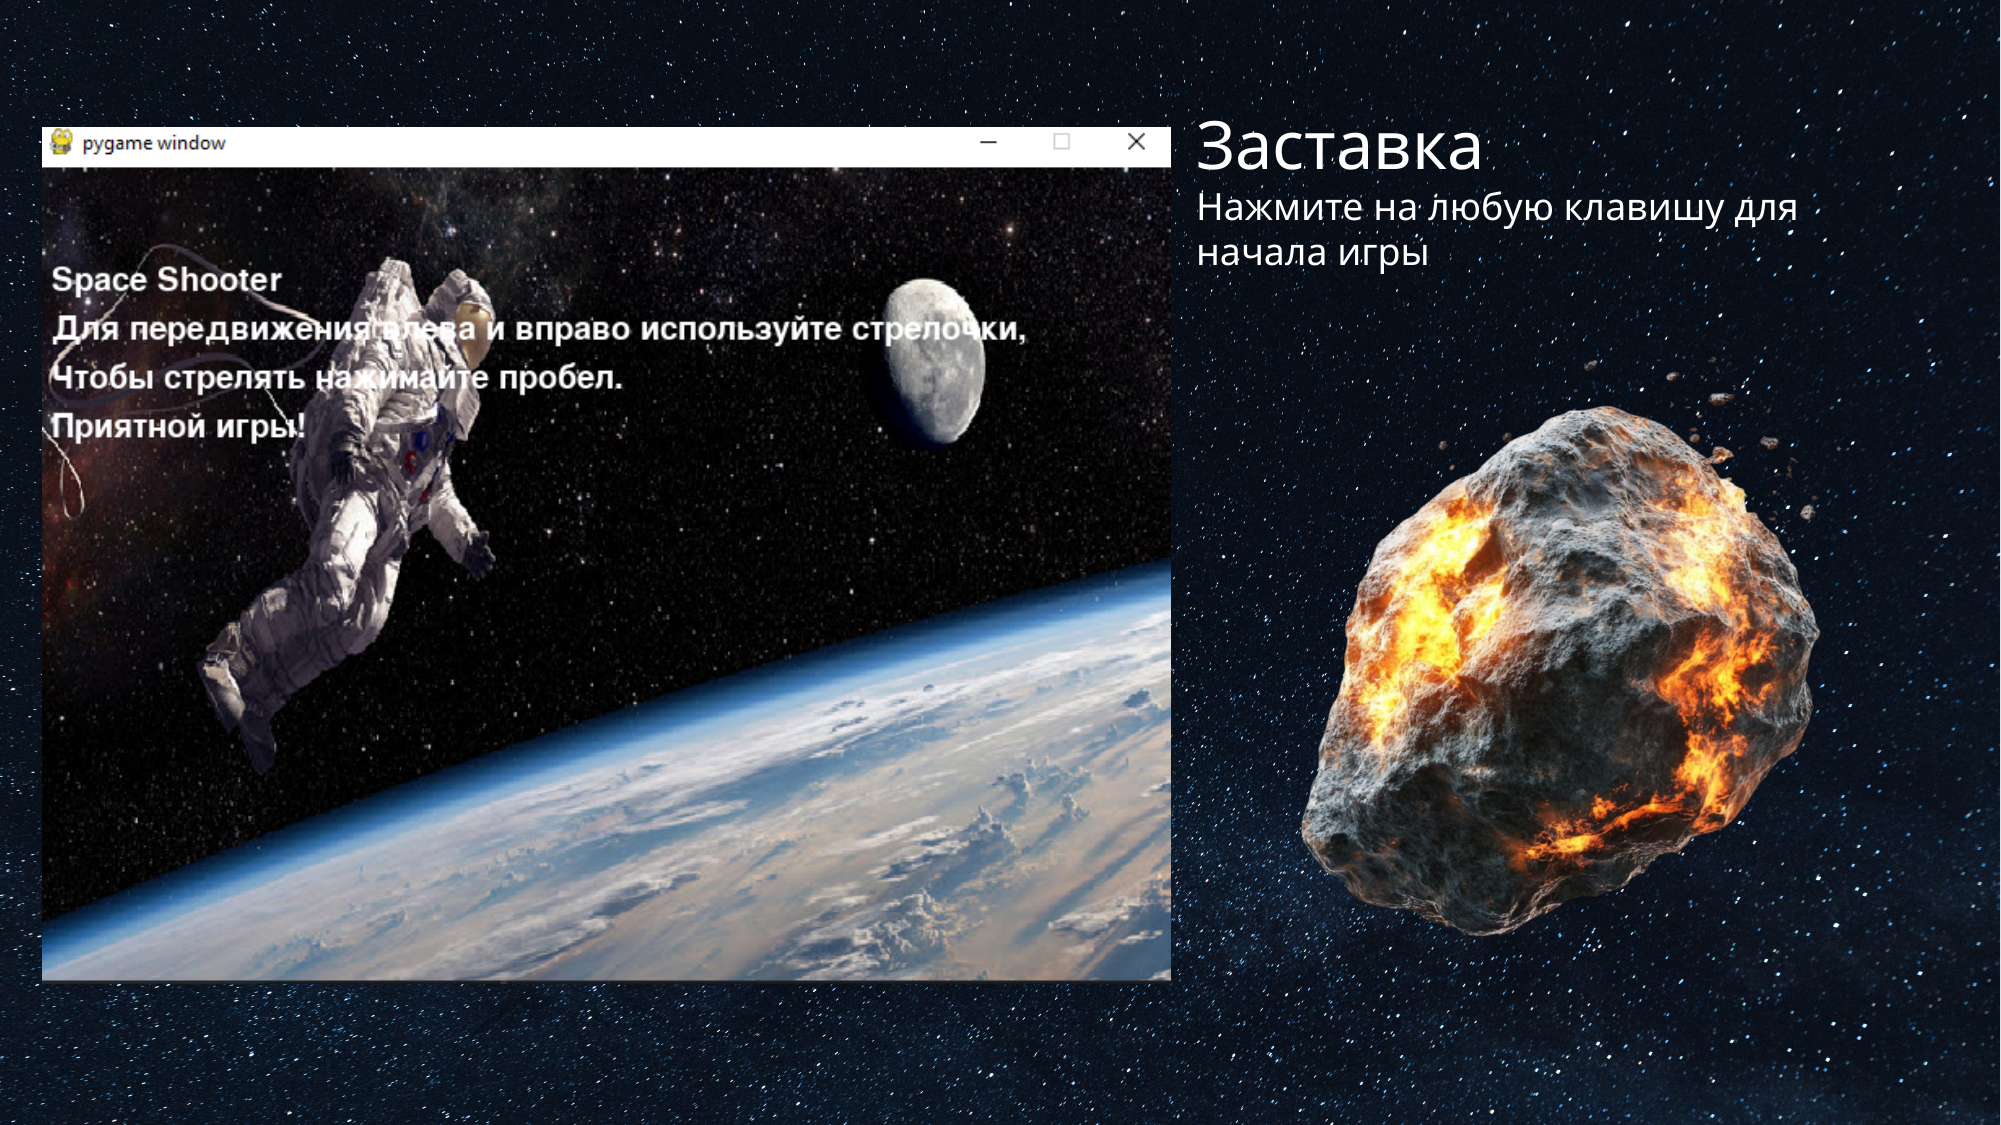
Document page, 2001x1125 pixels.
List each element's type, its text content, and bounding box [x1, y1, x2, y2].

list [42, 126, 1171, 984]
picture [0, 0, 2001, 1125]
text_box Заставка Нажмите на любую клавишу для начала игры [1181, 95, 1910, 281]
